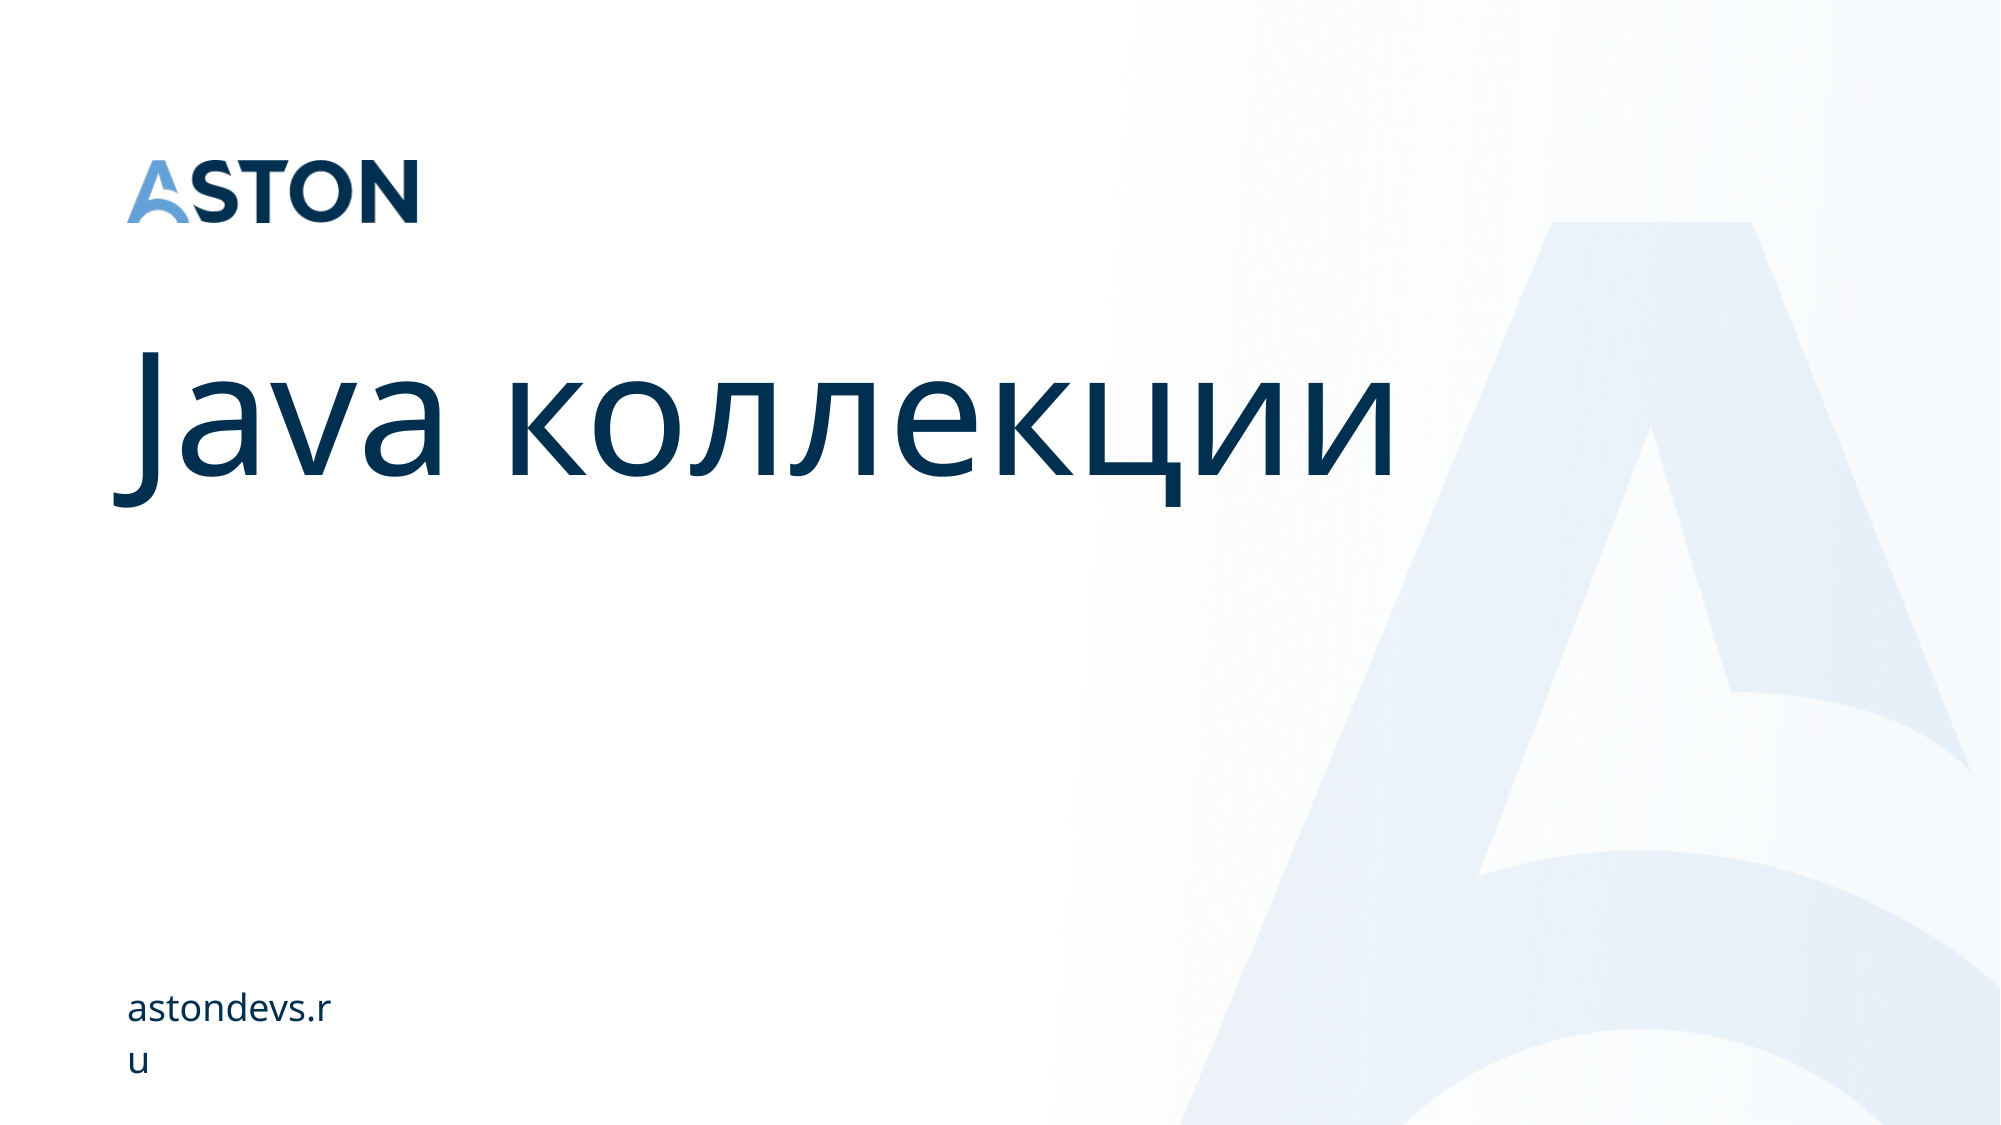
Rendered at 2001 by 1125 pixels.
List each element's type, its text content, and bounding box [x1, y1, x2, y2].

text_box Java коллекции [127, 274, 946, 950]
picture [951, 0, 2000, 1125]
picture [126, 160, 419, 224]
text_box astondevs.ru [127, 976, 351, 1020]
